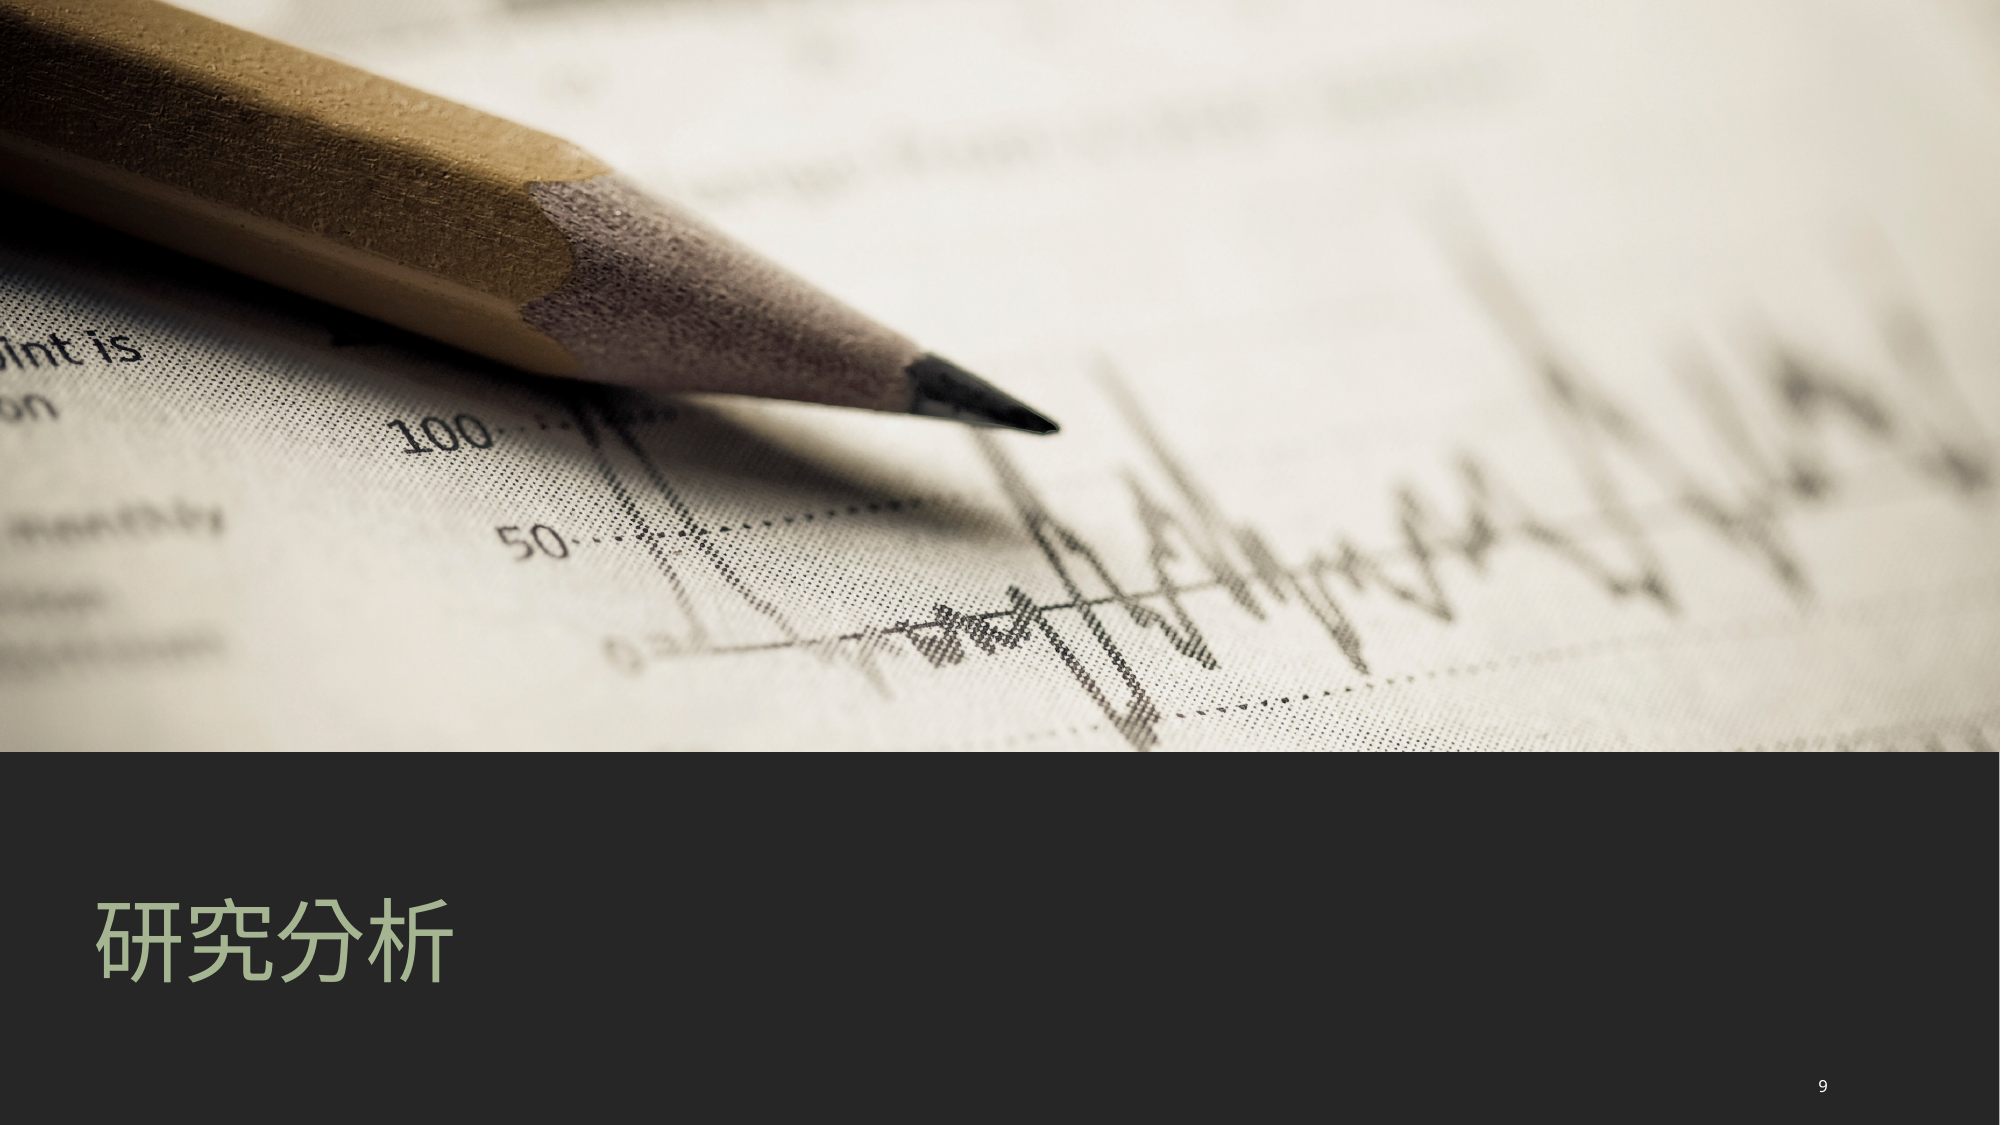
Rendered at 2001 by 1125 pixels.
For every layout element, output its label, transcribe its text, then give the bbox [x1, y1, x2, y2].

title 研究分析 [78, 873, 1738, 996]
slide_number 9 [1803, 1057, 1932, 1118]
picture [0, 0, 2000, 752]
